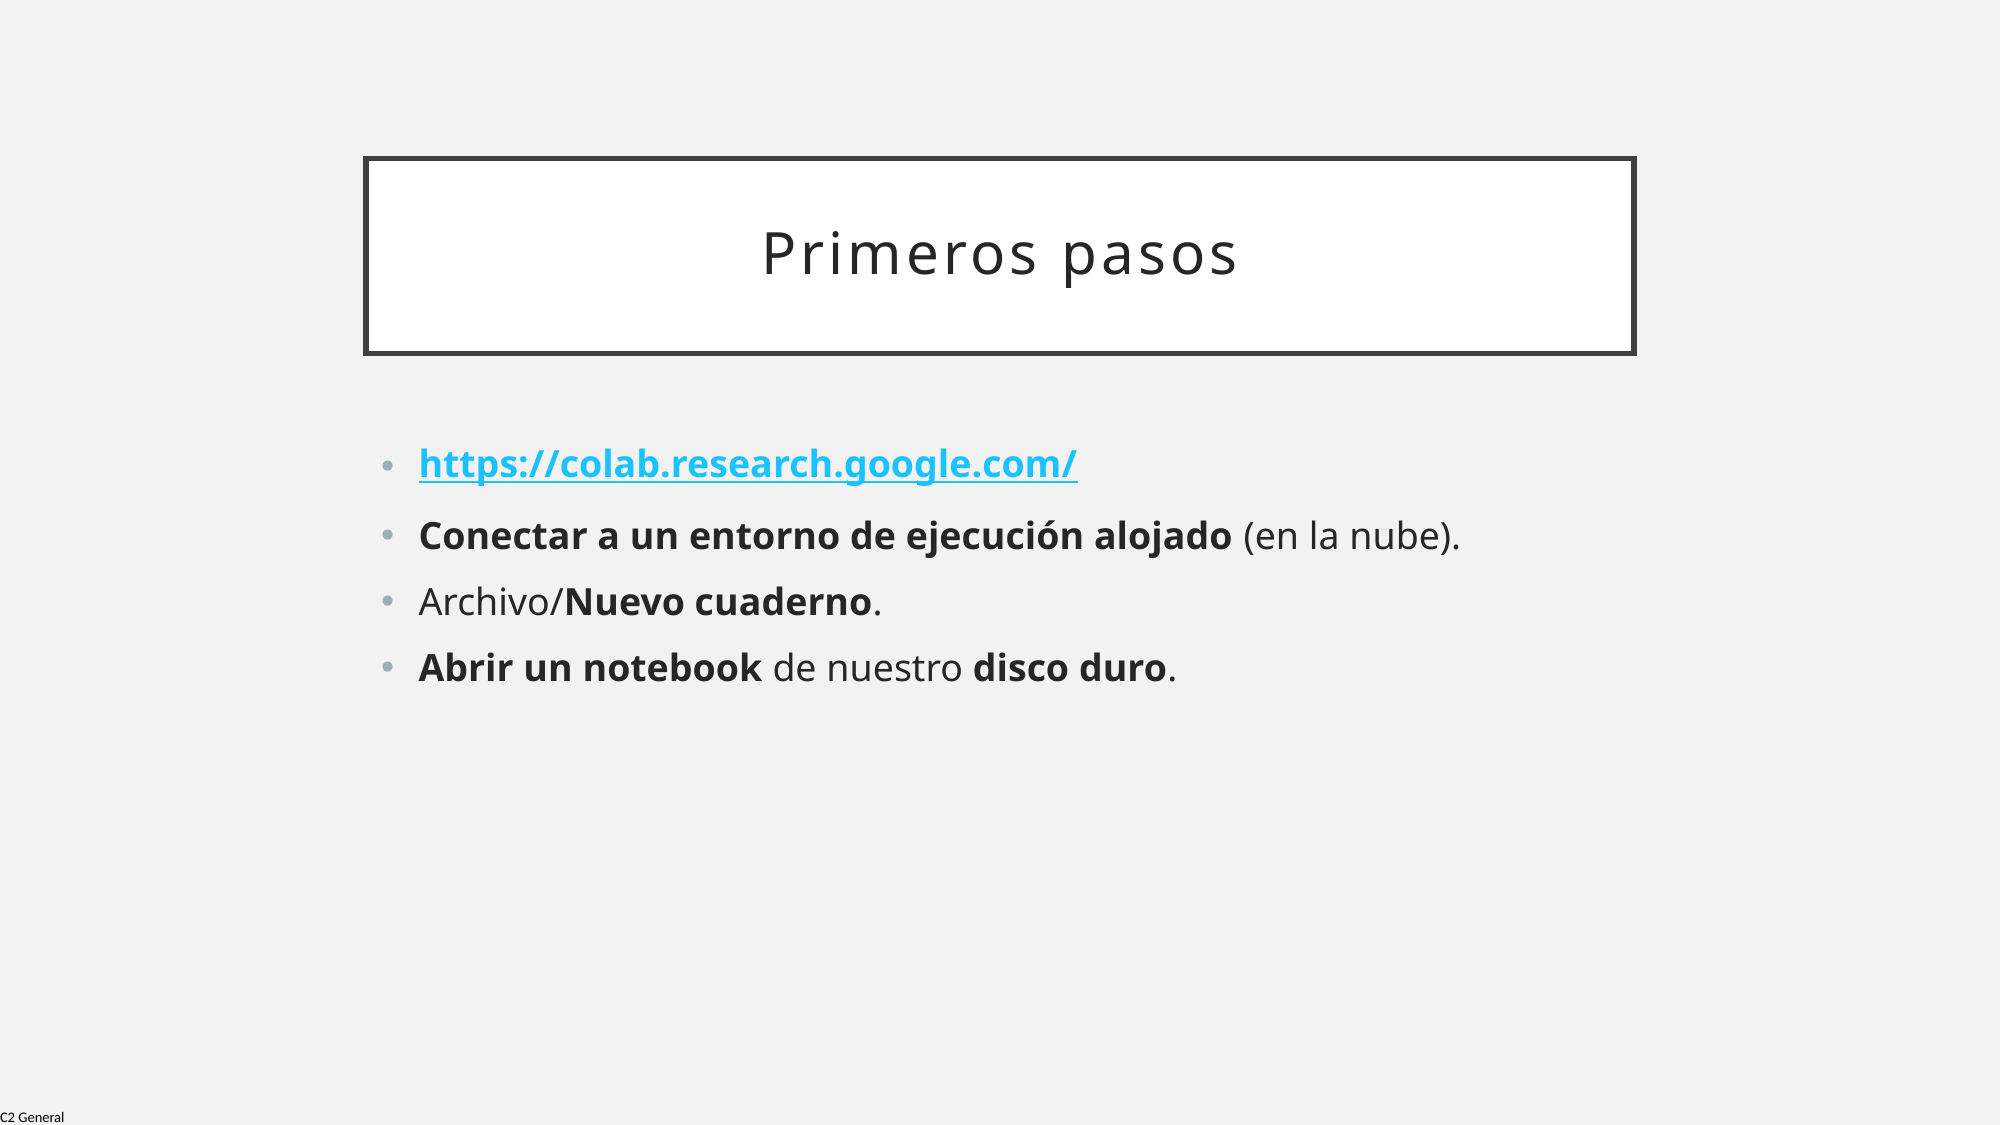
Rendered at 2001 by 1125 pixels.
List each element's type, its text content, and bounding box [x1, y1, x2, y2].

title Primeros pasos [363, 156, 1637, 356]
list https://colab.research.google.com/ Conectar a un entorno de ejecución alojado (en la nube). Archivo/Nuevo cuaderno. Abrir un notebook de nuestro disco duro. [366, 432, 1634, 942]
